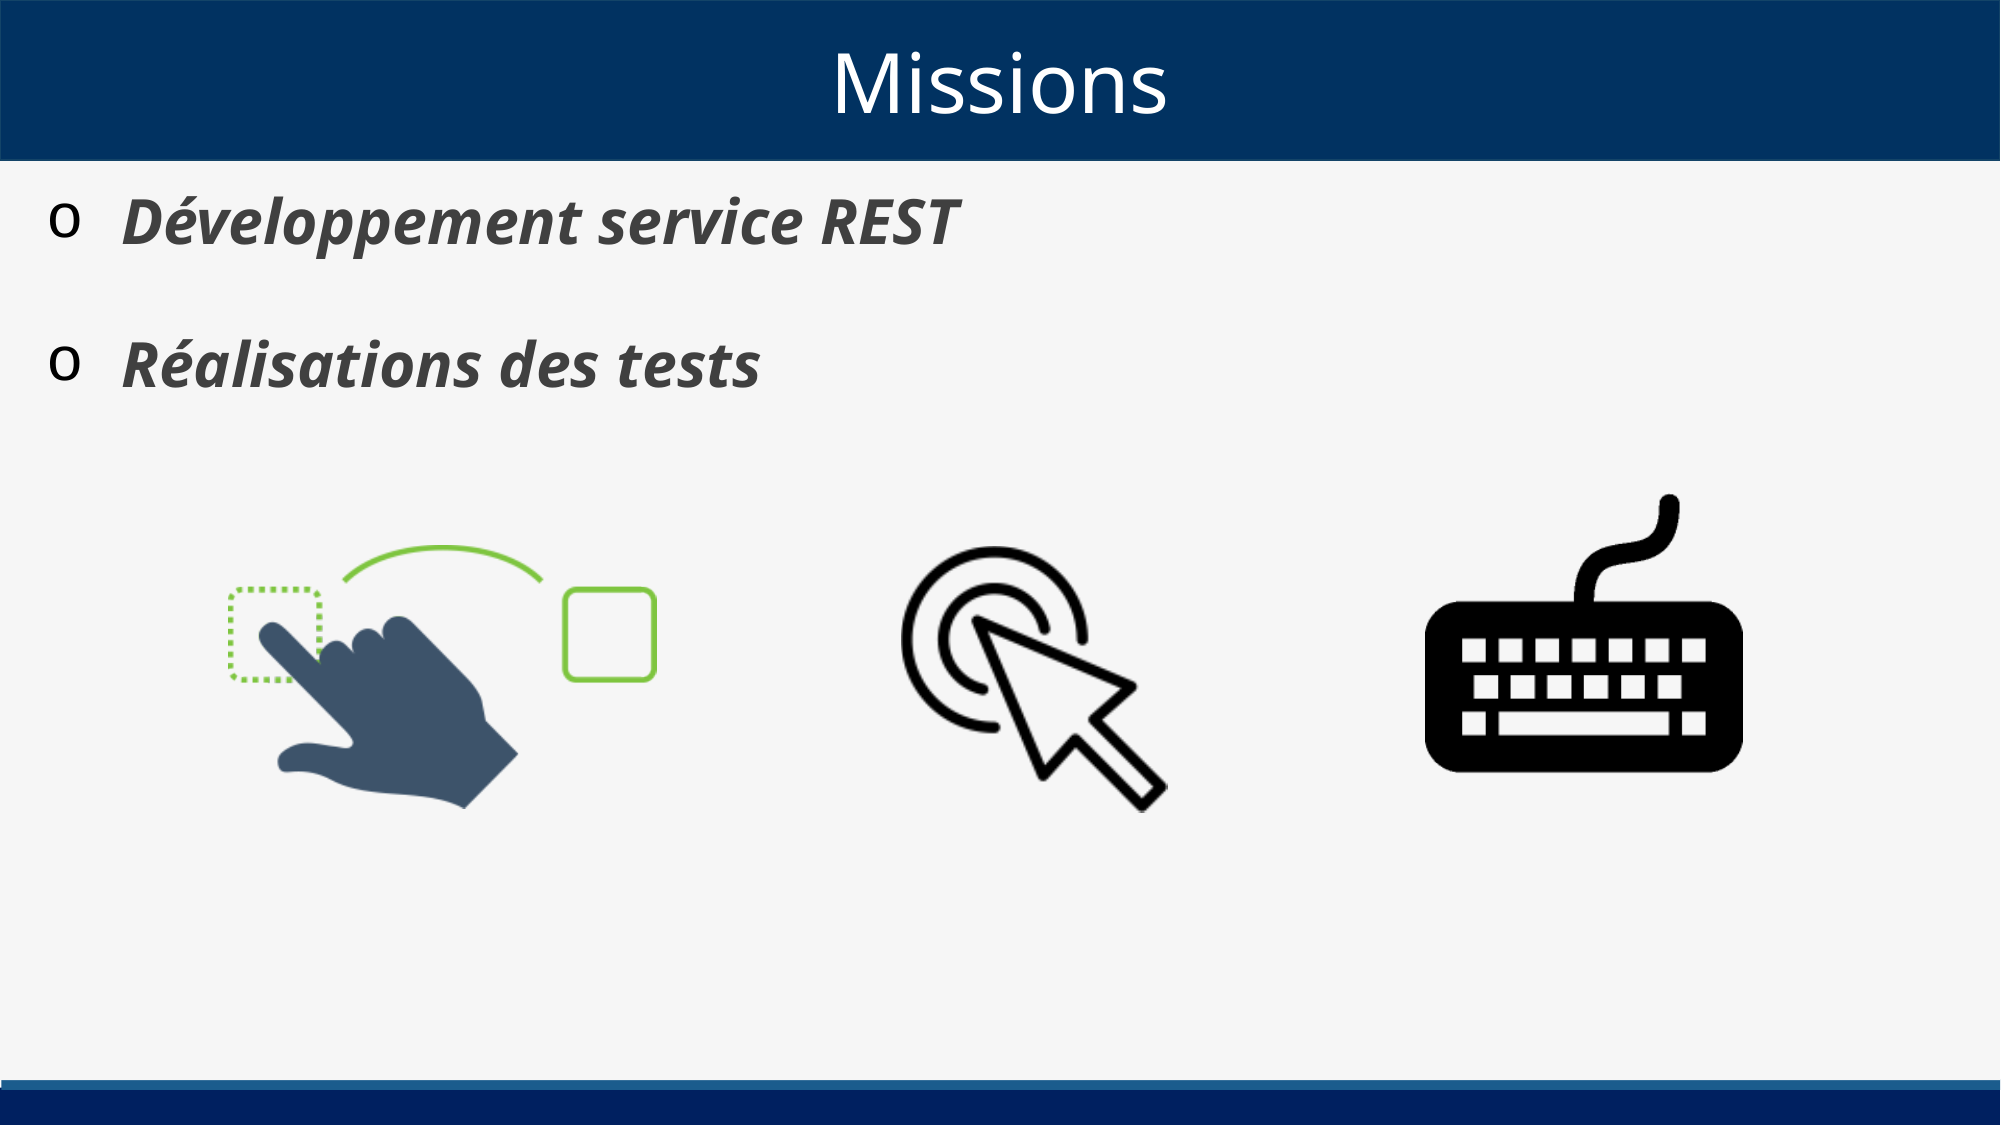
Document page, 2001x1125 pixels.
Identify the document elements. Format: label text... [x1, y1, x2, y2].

picture [1425, 491, 1743, 810]
text_box Développement service REST Réalisations des tests [24, 175, 1127, 321]
picture [228, 544, 657, 810]
picture [900, 545, 1169, 814]
text_box [0, 161, 2000, 1081]
text_box Missions [0, 0, 2000, 161]
